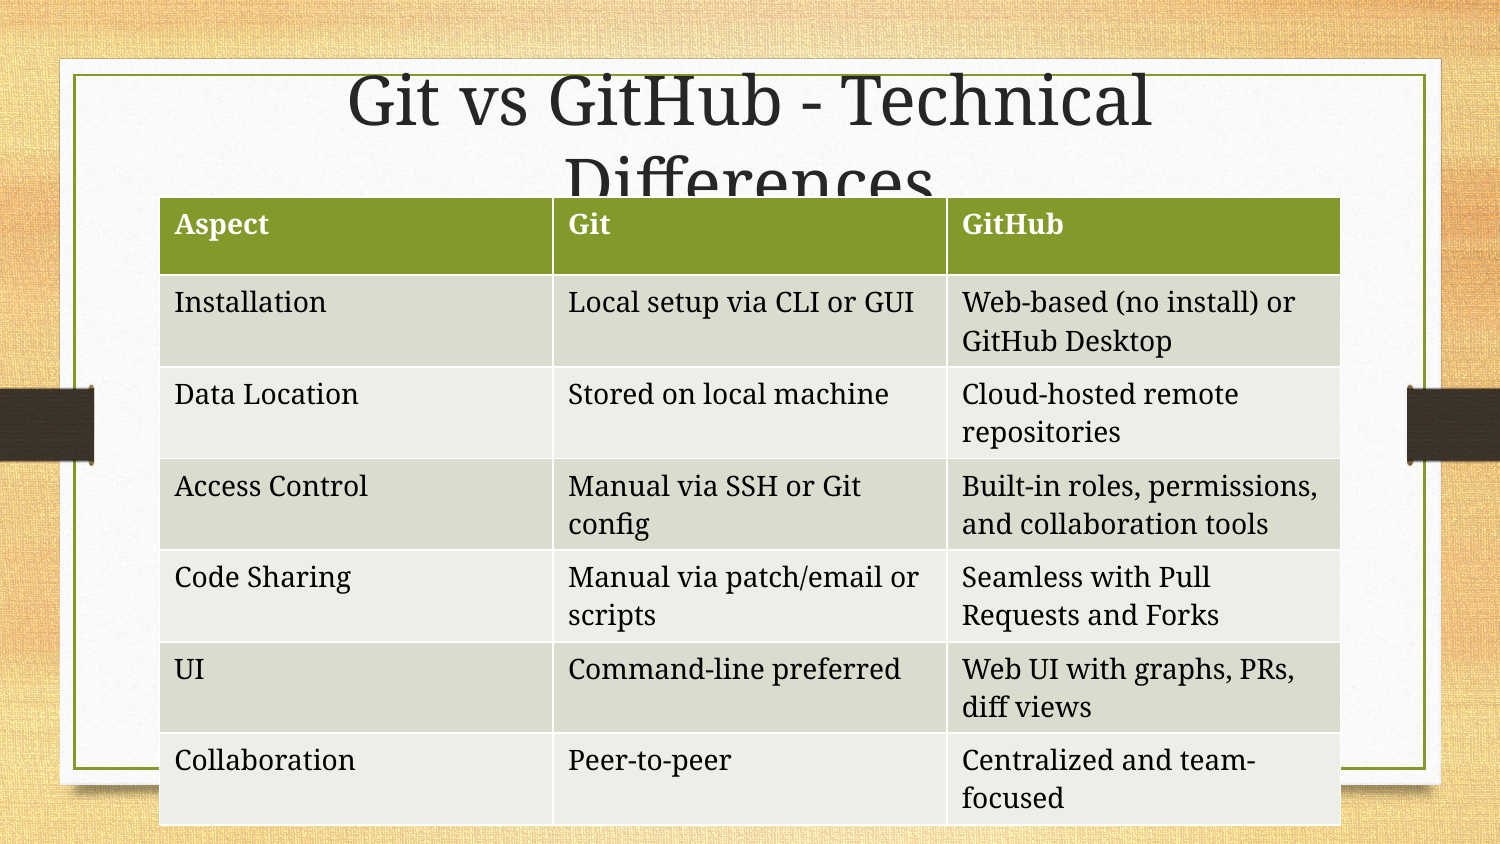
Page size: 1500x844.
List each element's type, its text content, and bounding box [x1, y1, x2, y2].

table_cell Peer-to-peer [554, 734, 946, 824]
table_cell Installation [160, 276, 552, 366]
table_cell Collaboration [160, 734, 552, 824]
title Git vs GitHub - Technical Differences [159, 59, 1341, 196]
table_cell Manual via SSH or Git config [554, 459, 946, 549]
table_cell Local setup via CLI or GUI [554, 276, 946, 366]
table_header Git [554, 198, 946, 274]
picture [0, 0, 1500, 844]
table_cell Web UI with graphs, PRs, diff views [948, 643, 1340, 732]
table_cell Cloud-hosted remote repositories [948, 368, 1340, 458]
table_cell Data Location [160, 368, 552, 458]
table_cell Access Control [160, 459, 552, 549]
table_header GitHub [948, 198, 1340, 274]
table_cell Stored on local machine [554, 368, 946, 458]
table_cell Web-based (no install) or GitHub Desktop [948, 276, 1340, 366]
table_cell Command-line preferred [554, 643, 946, 732]
table_cell Built-in roles, permissions, and collaboration tools [948, 459, 1340, 549]
table_cell Manual via patch/email or scripts [554, 551, 946, 641]
table_cell Centralized and team-focused [948, 734, 1340, 824]
table_cell Code Sharing [160, 551, 552, 641]
table_cell UI [160, 643, 552, 732]
table_cell Seamless with Pull Requests and Forks [948, 551, 1340, 641]
table_header Aspect [160, 198, 552, 274]
